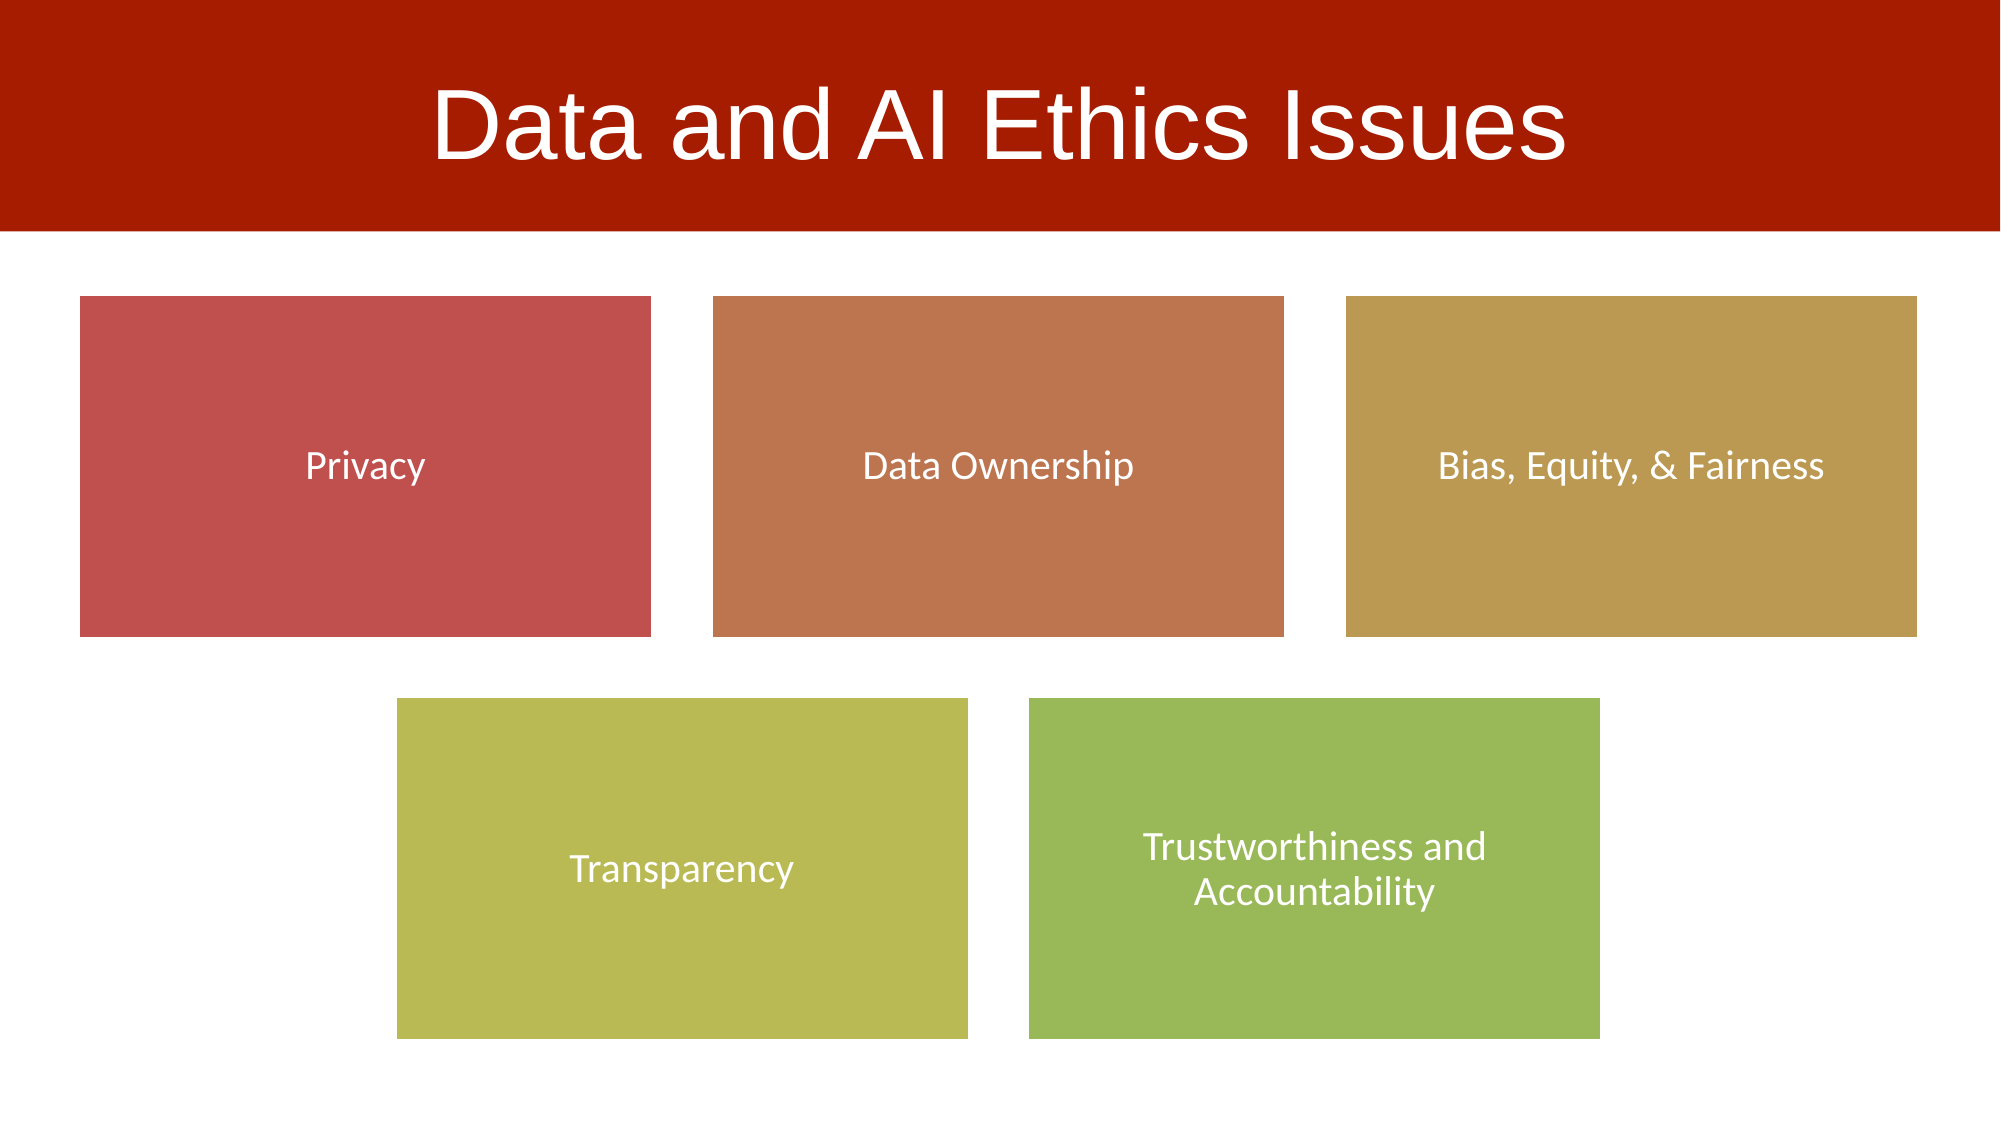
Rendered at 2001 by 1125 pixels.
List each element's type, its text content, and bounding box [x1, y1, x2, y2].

title Data and AI Ethics Issues [68, 16, 1932, 223]
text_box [77, 293, 1920, 1042]
